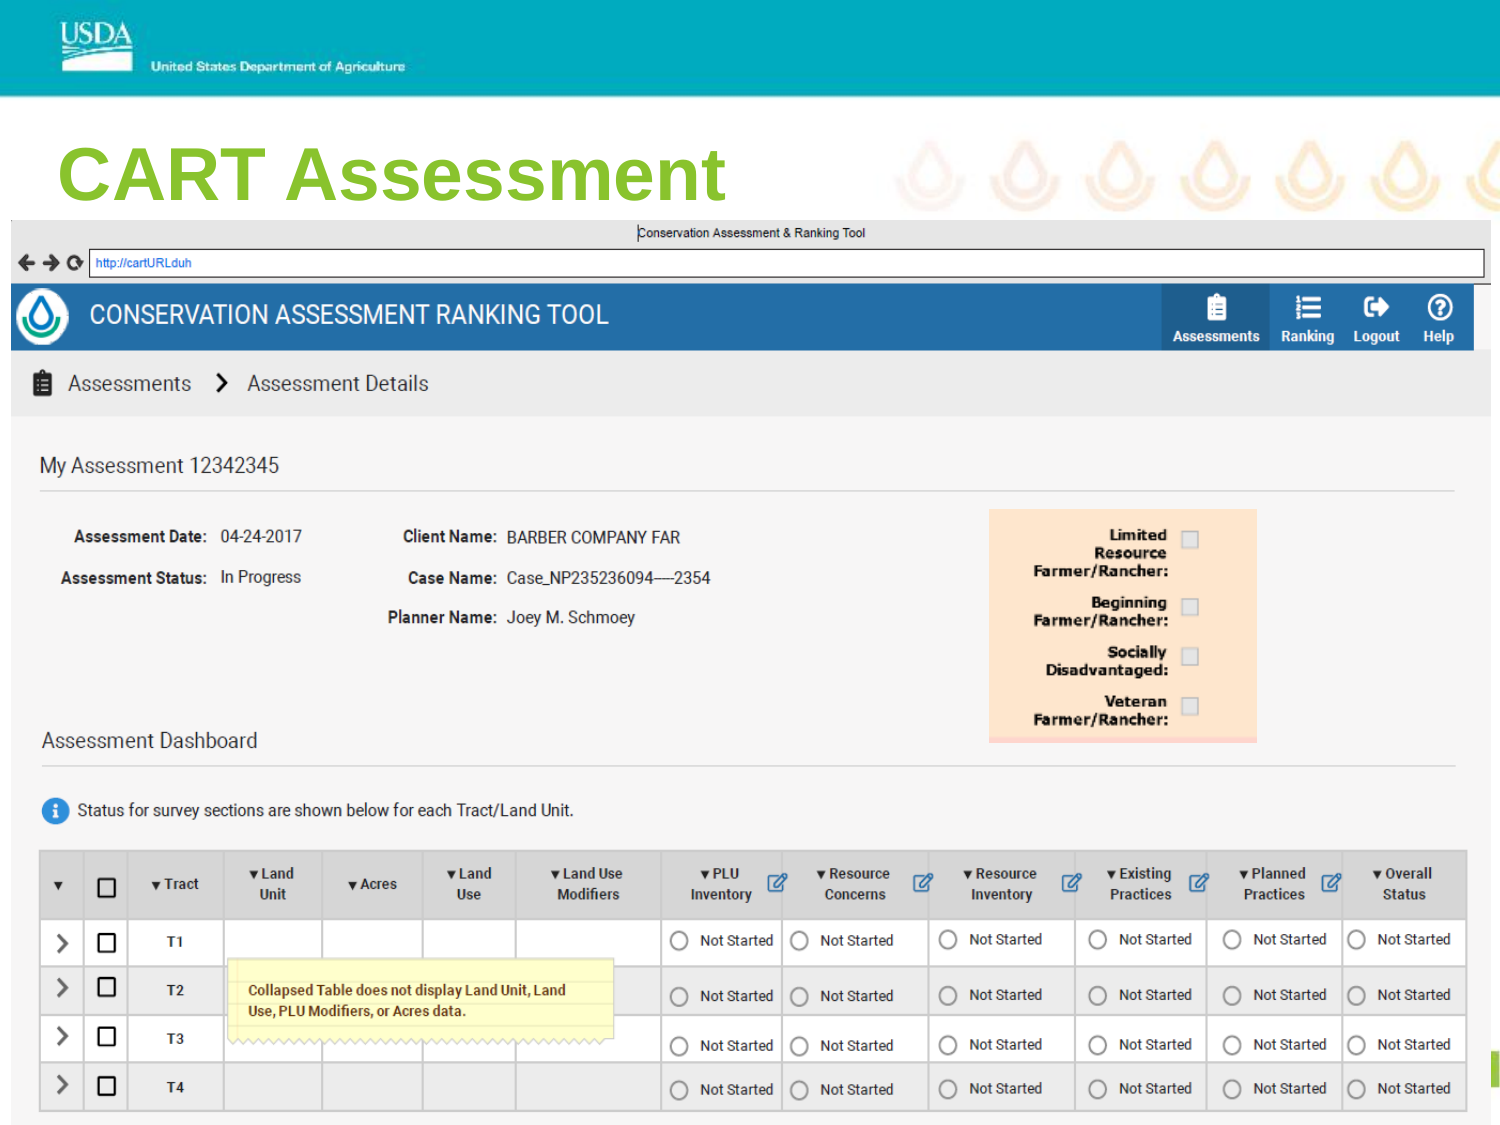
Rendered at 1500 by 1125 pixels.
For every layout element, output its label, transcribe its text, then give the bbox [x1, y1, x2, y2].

picture [0, 0, 1500, 1125]
title CART Assessment [42, 104, 1480, 219]
